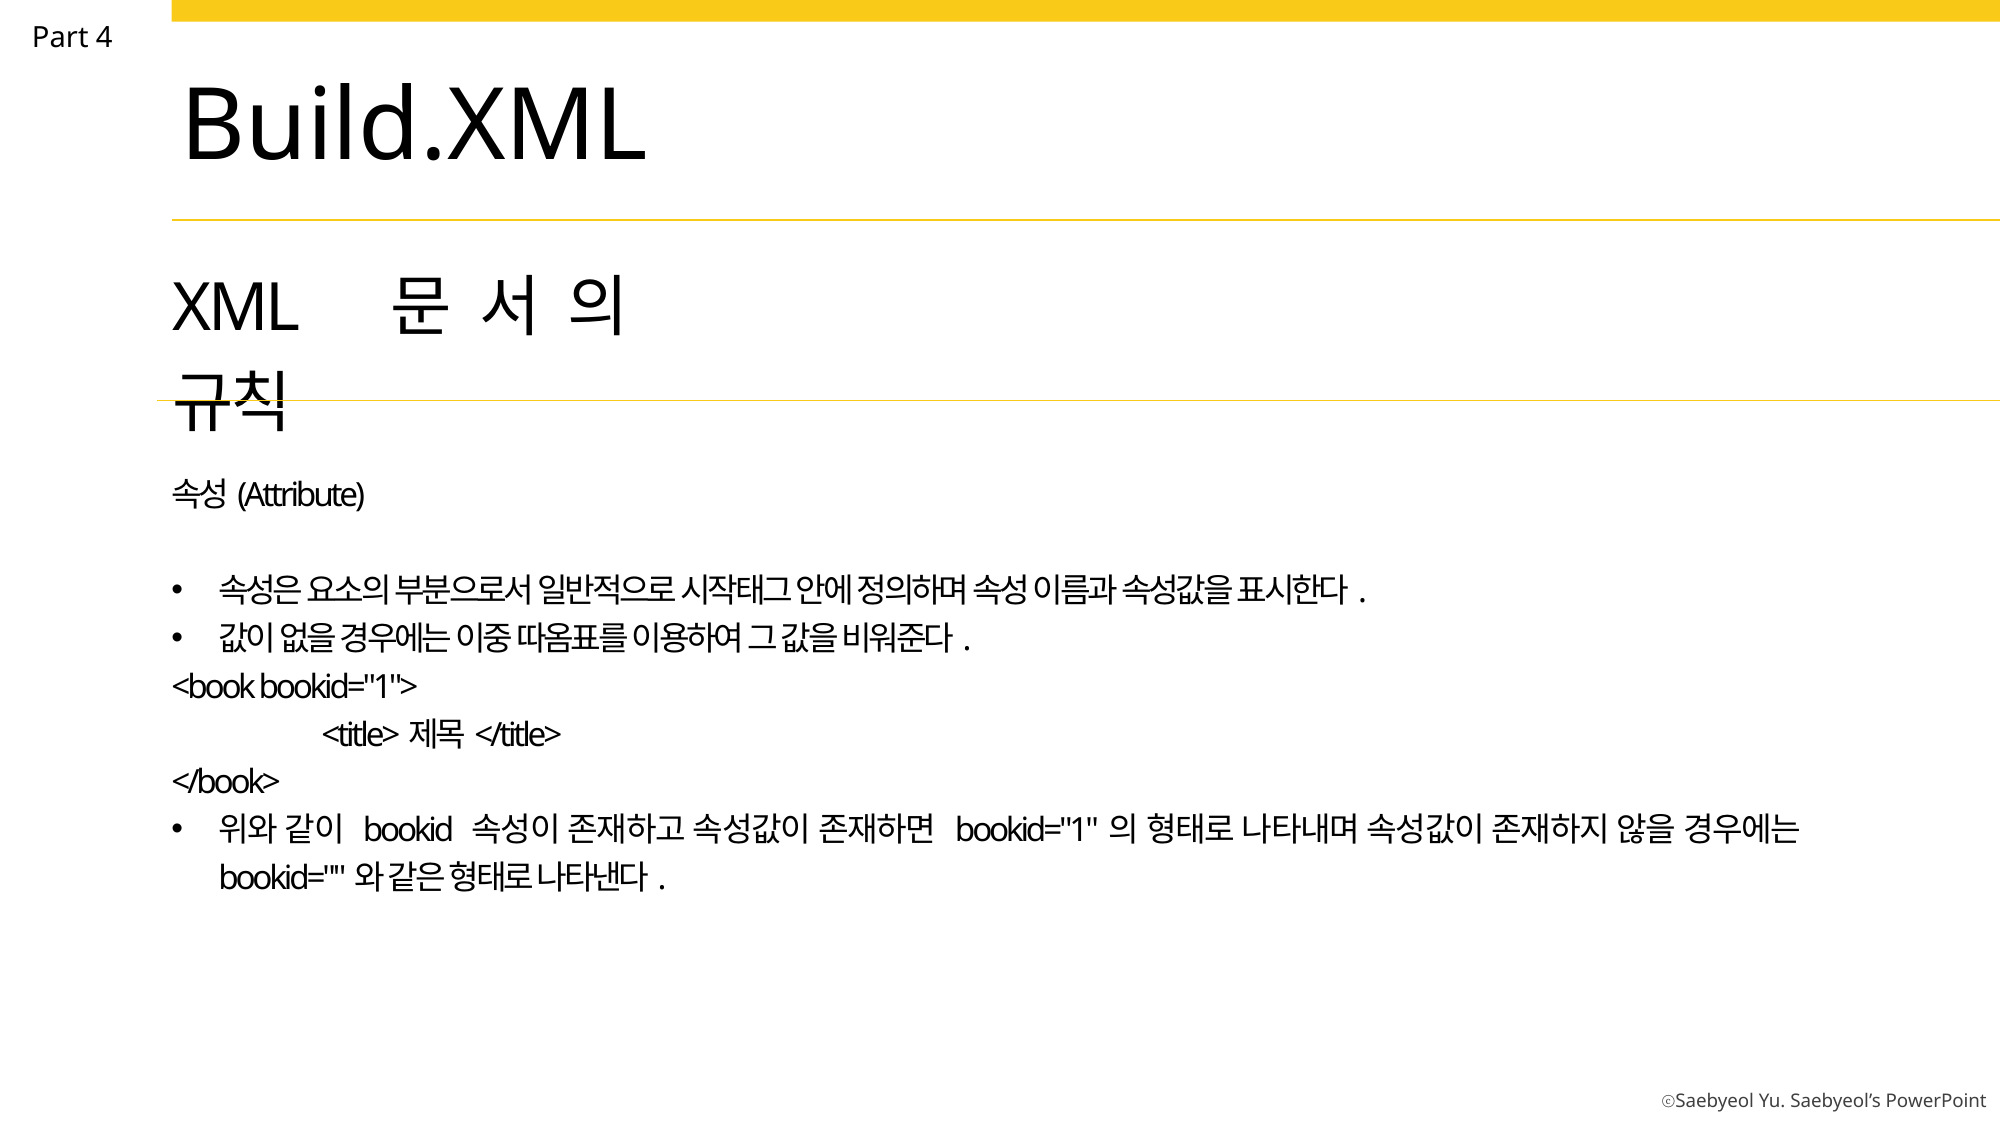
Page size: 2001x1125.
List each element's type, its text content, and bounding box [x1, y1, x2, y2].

text_box Part 4 [17, 10, 128, 61]
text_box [140, 240, 2000, 905]
text_box [171, 0, 2000, 23]
text_box Build.XML [165, 52, 664, 188]
